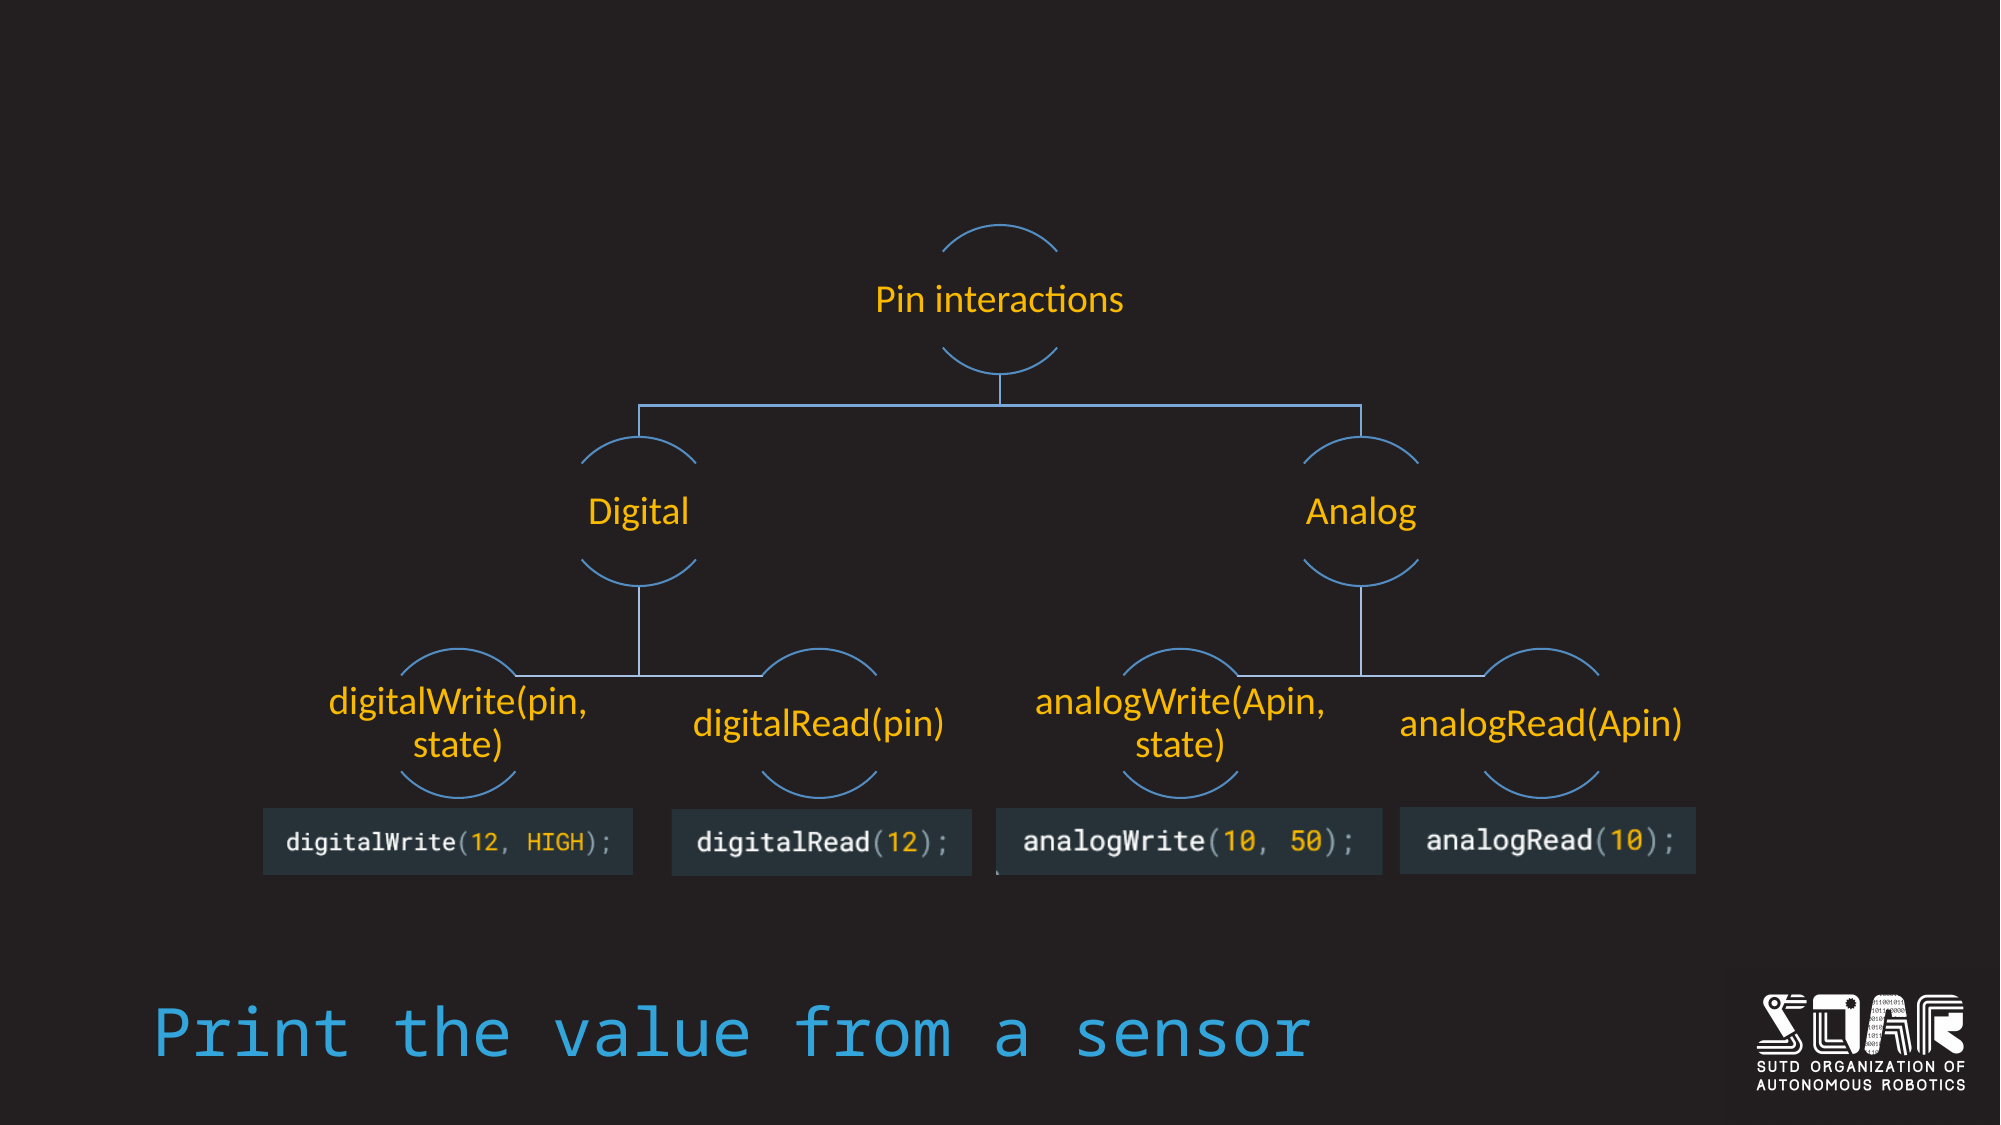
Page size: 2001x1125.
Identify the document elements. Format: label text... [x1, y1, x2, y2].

picture [671, 809, 972, 876]
picture [1725, 967, 2000, 1125]
picture [262, 808, 633, 875]
picture [996, 808, 1383, 875]
picture [1399, 807, 1696, 874]
title Print the value from a sensor [137, 945, 1863, 1125]
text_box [308, 91, 1692, 932]
